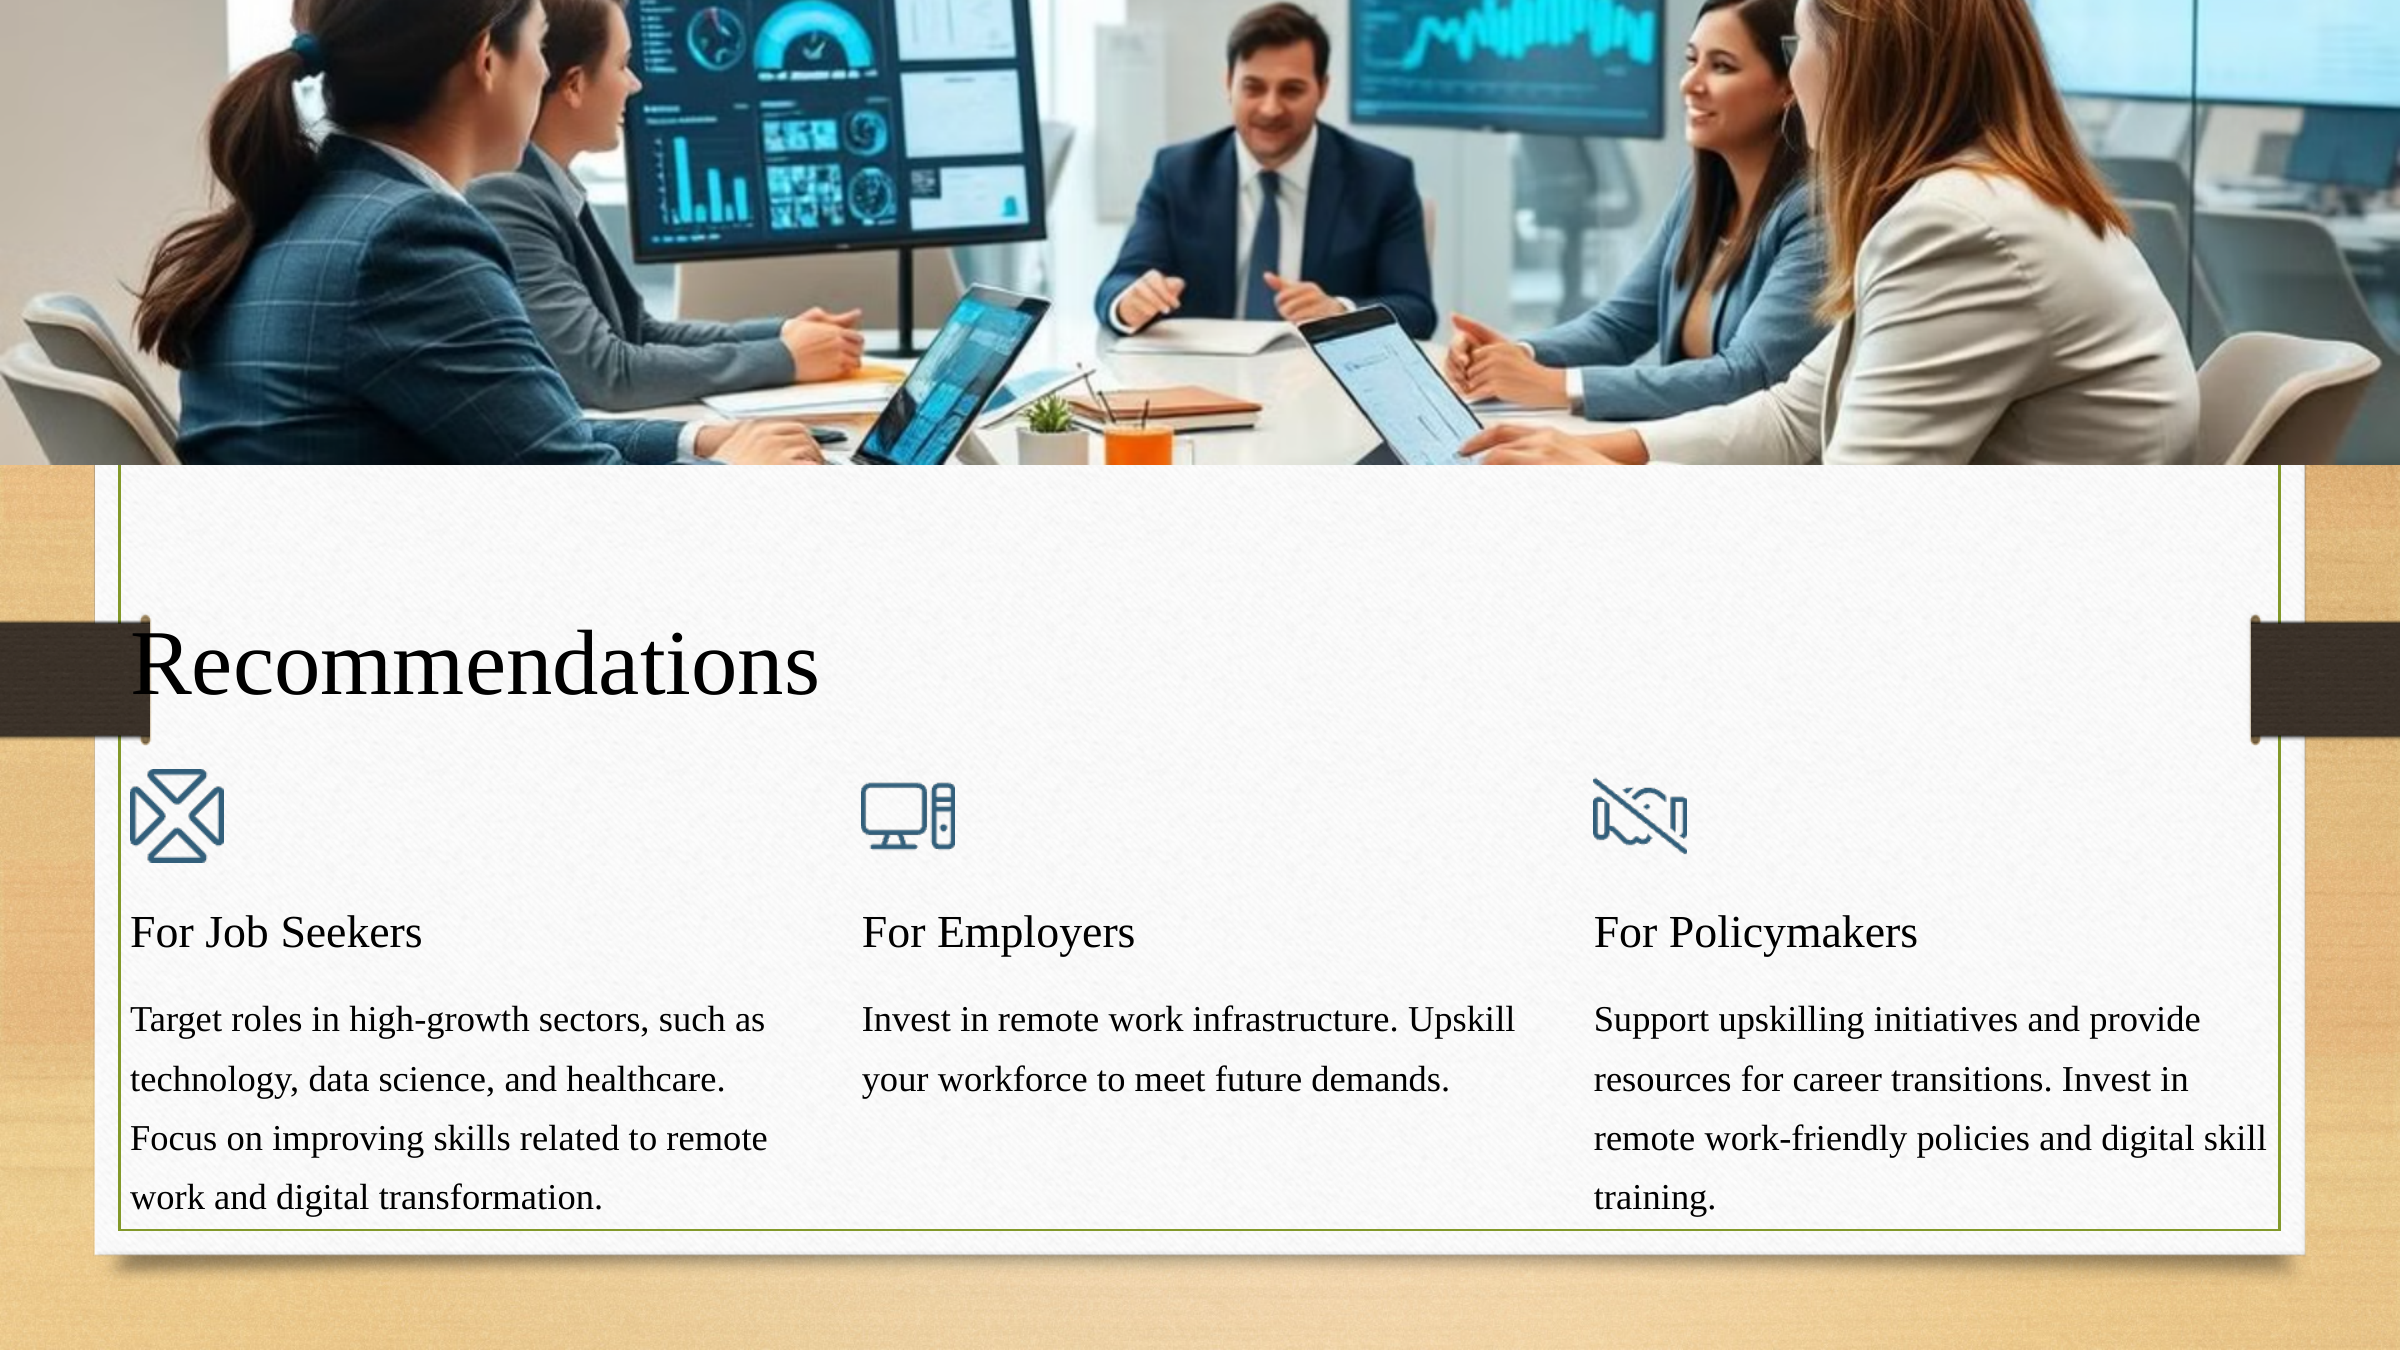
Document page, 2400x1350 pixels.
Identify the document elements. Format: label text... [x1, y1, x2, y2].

text_box For Policymakers [1593, 899, 2059, 958]
text_box Recommendations [130, 597, 1061, 714]
text_box For Job Seekers [130, 899, 596, 958]
text_box For Employers [861, 899, 1327, 958]
text_box Support upskilling initiatives and provide resources for career transitions. Invest in remote work-friendly policies and digital skill training. [1593, 979, 2270, 1218]
text_box Target roles in high-growth sectors, such as technology, data science, and healthcare. Focus on improving skills related to remote work and digital transformation. [130, 979, 807, 1218]
picture [0, 0, 2400, 1350]
text_box Invest in remote work infrastructure. Upskill your workforce to meet future demands. [861, 979, 1538, 1159]
